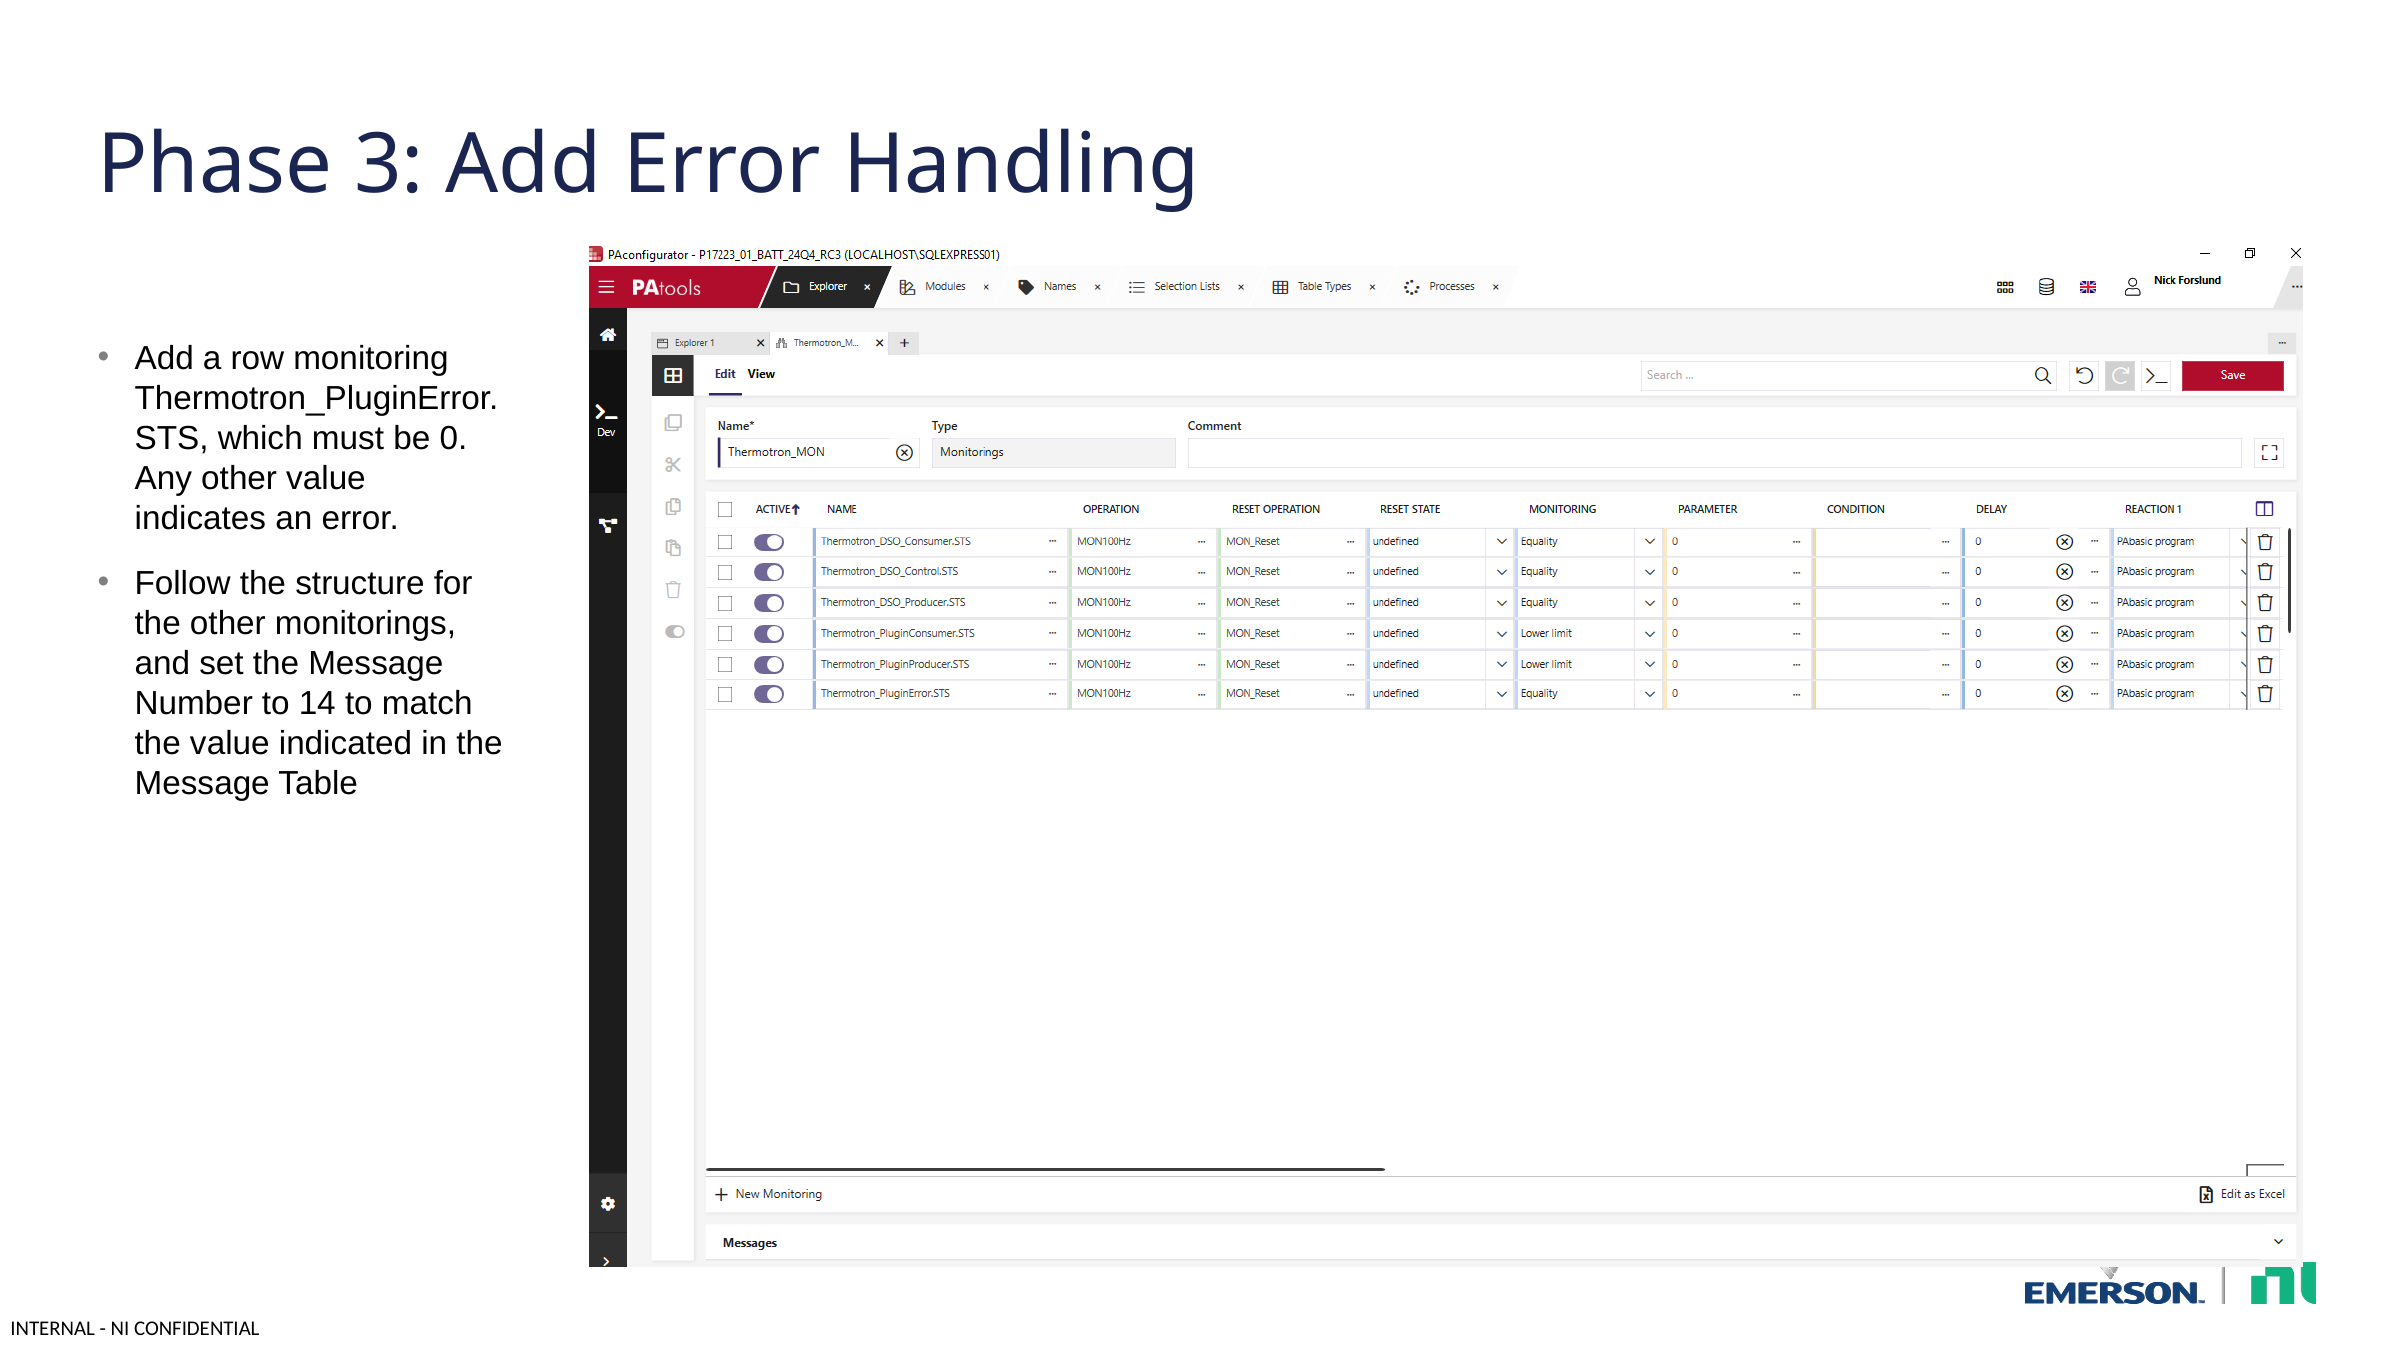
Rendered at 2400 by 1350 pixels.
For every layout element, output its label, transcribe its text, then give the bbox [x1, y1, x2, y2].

picture [588, 246, 2316, 1304]
title Phase 3: Add Error Handling [82, 54, 2318, 221]
list Add a row monitoring Thermotron_PluginError.STS, which must be 0. Any other value indicates an error. Follow the structure for the other monitorings, and set the Message Number to 14 to match the value indicated in the Message Table [82, 321, 519, 1183]
